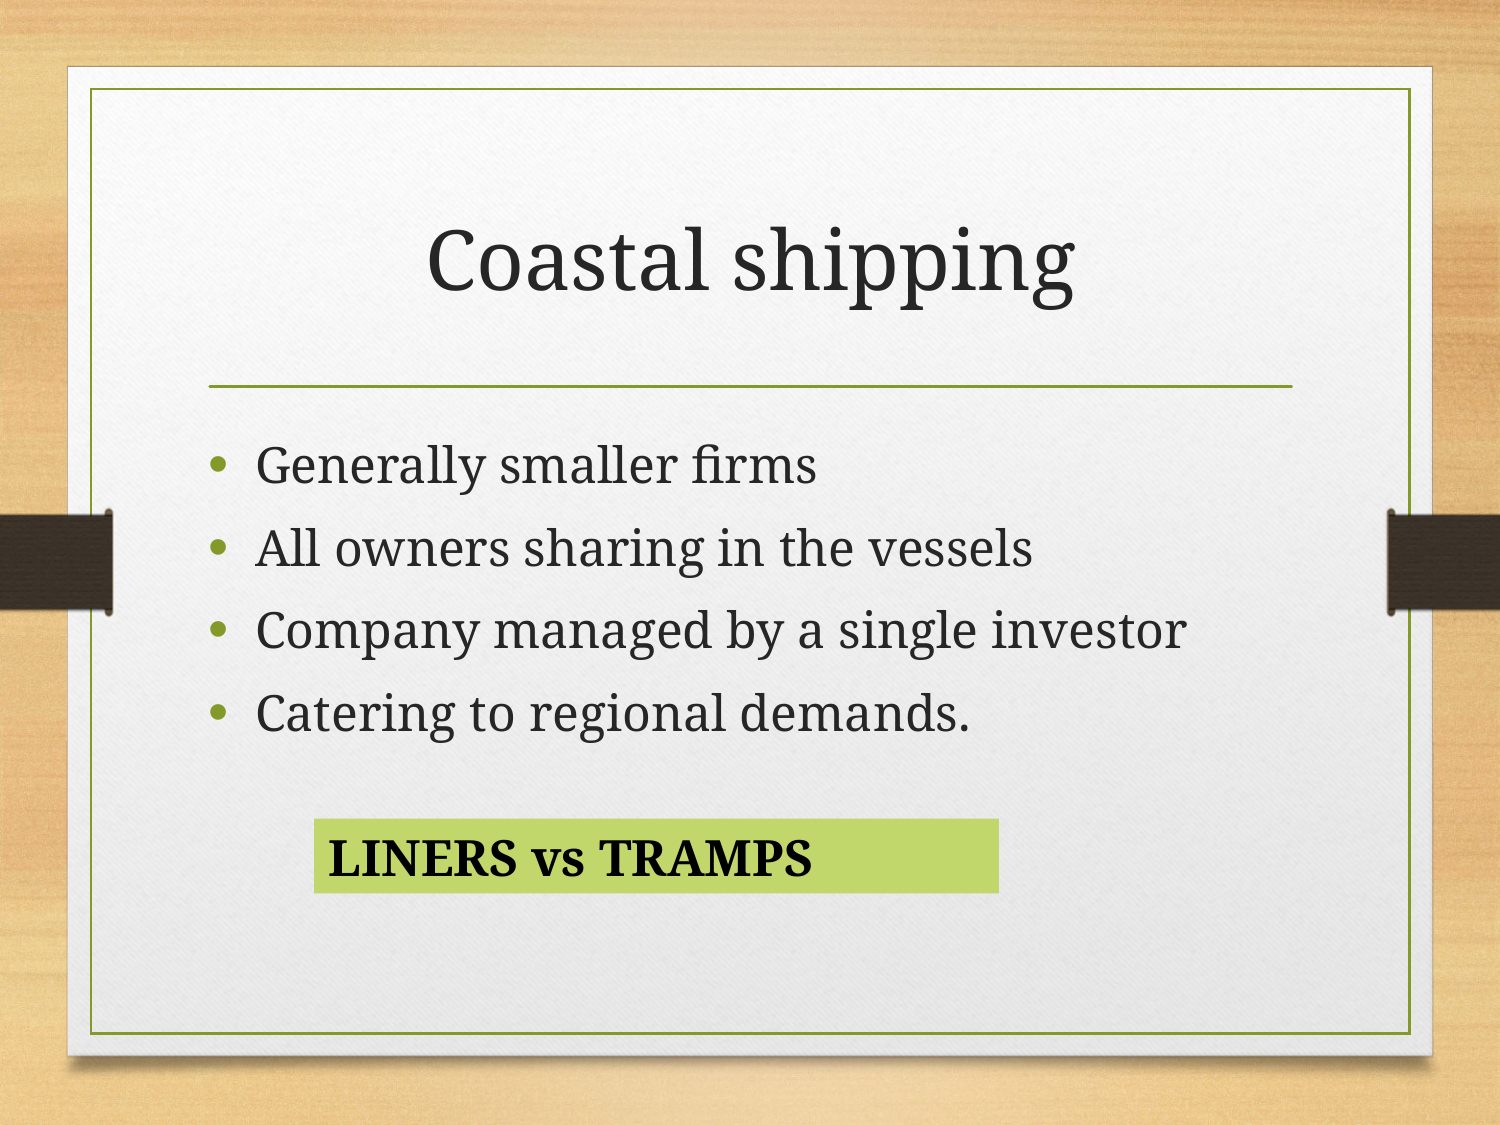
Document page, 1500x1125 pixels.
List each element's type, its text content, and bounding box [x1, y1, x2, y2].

picture [0, 0, 1500, 1125]
list Generally smaller firms All owners sharing in the vessels Company managed by a single investor Catering to regional demands. [193, 426, 1423, 833]
text_box LINERS vs TRAMPS [314, 818, 999, 894]
title Coastal shipping [193, 150, 1309, 365]
